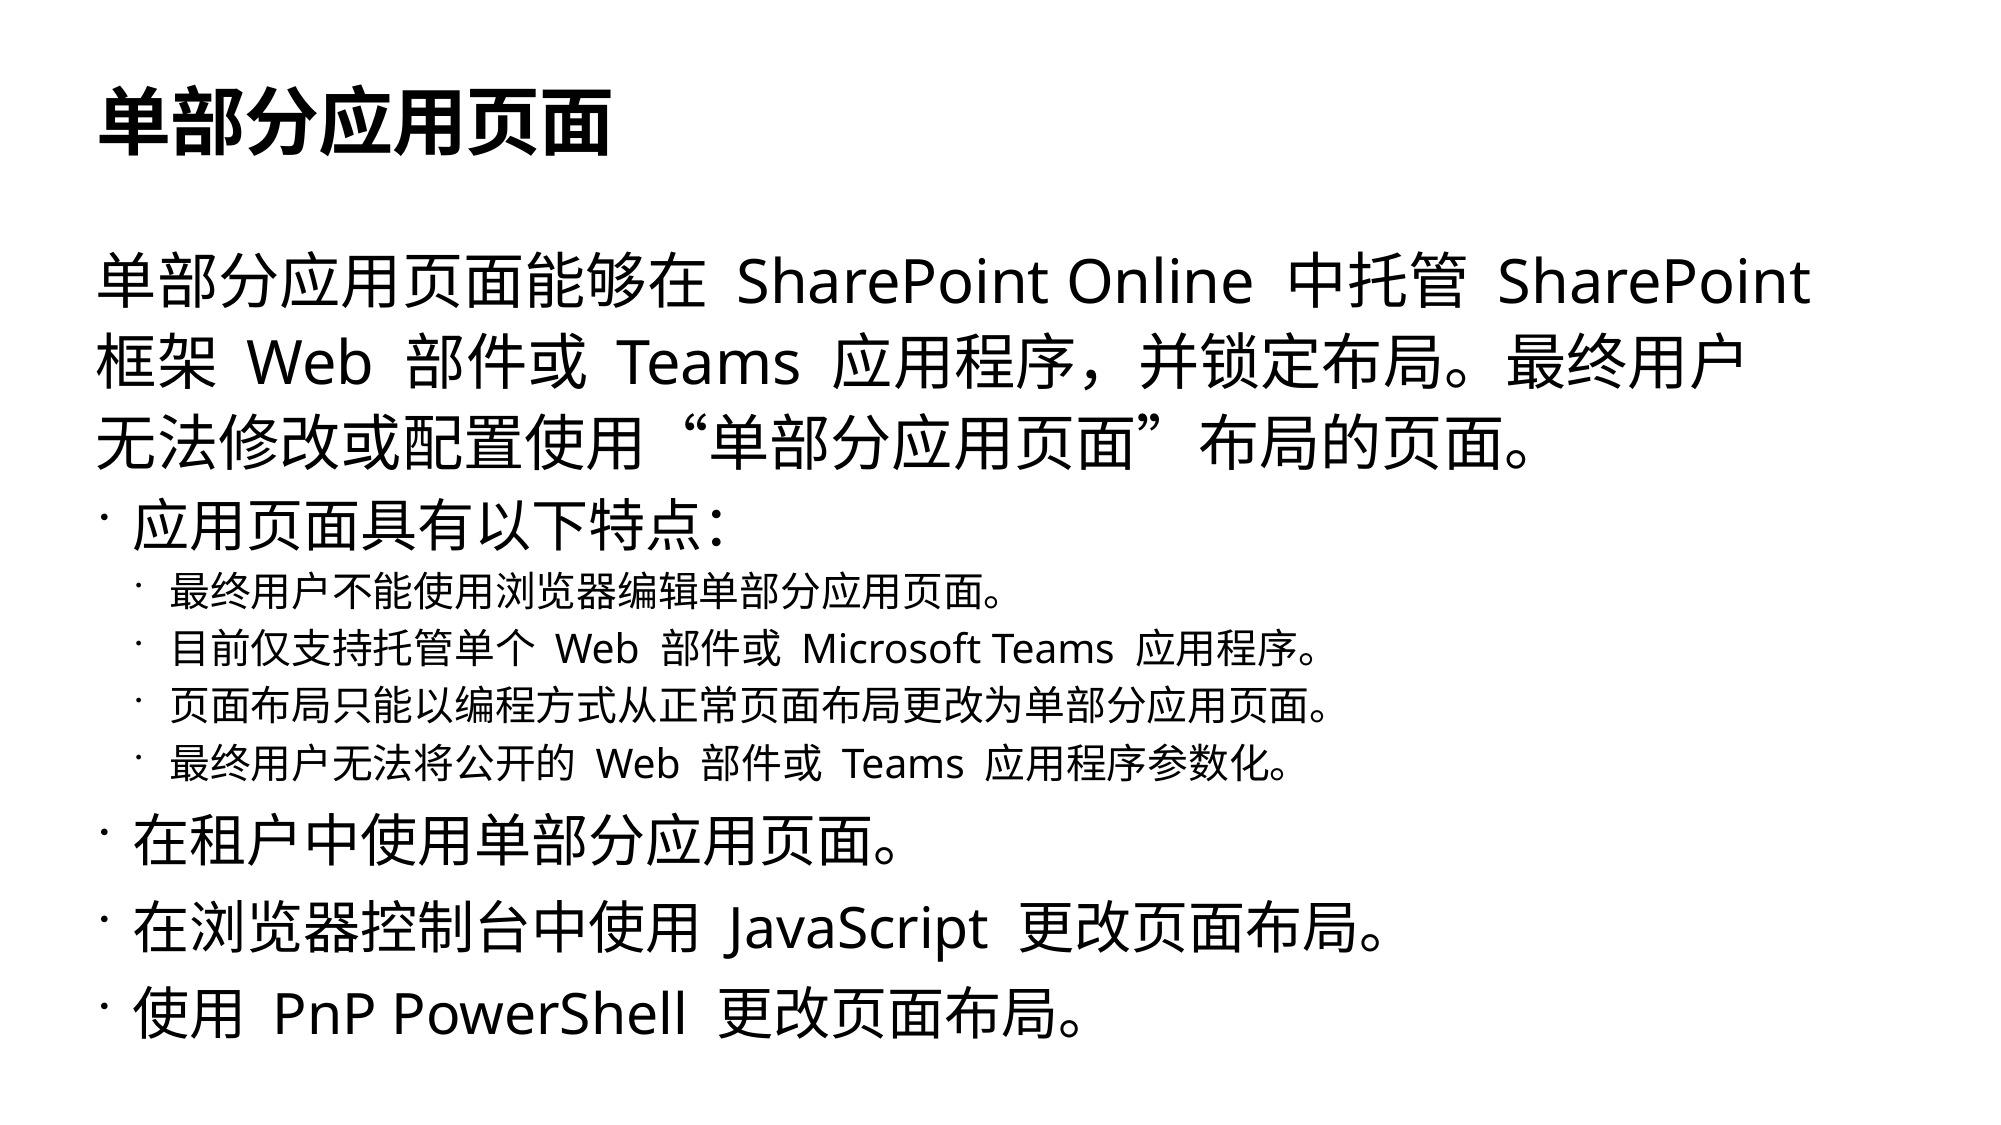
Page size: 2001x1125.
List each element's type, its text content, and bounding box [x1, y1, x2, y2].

title 单部分应用页面 [96, 75, 1904, 166]
list 单部分应用页面能够在 SharePoint Online 中托管 SharePoint 框架 Web 部件或 Teams 应用程序，并锁定布局。最终用户 无法修改或配置使用“单部分应用页面”布局的页面。 应用页面具有以下特点： 最终用户不能使用浏览器编辑单部分应用页面。 目前仅支持托管单个 Web 部件或 Microsoft Teams 应用程序。 页面布局只能以编程方式从正常页面布局更改为单部分应用页面。 最终用户无法将公开的 Web 部件或 Teams 应用程序参数化。 在租户中使用单部分应用页面。 在浏览器控制台中使用 JavaScript 更改页面布局。 使用 PnP PowerShell 更改页面布局。 [95, 235, 1817, 1070]
